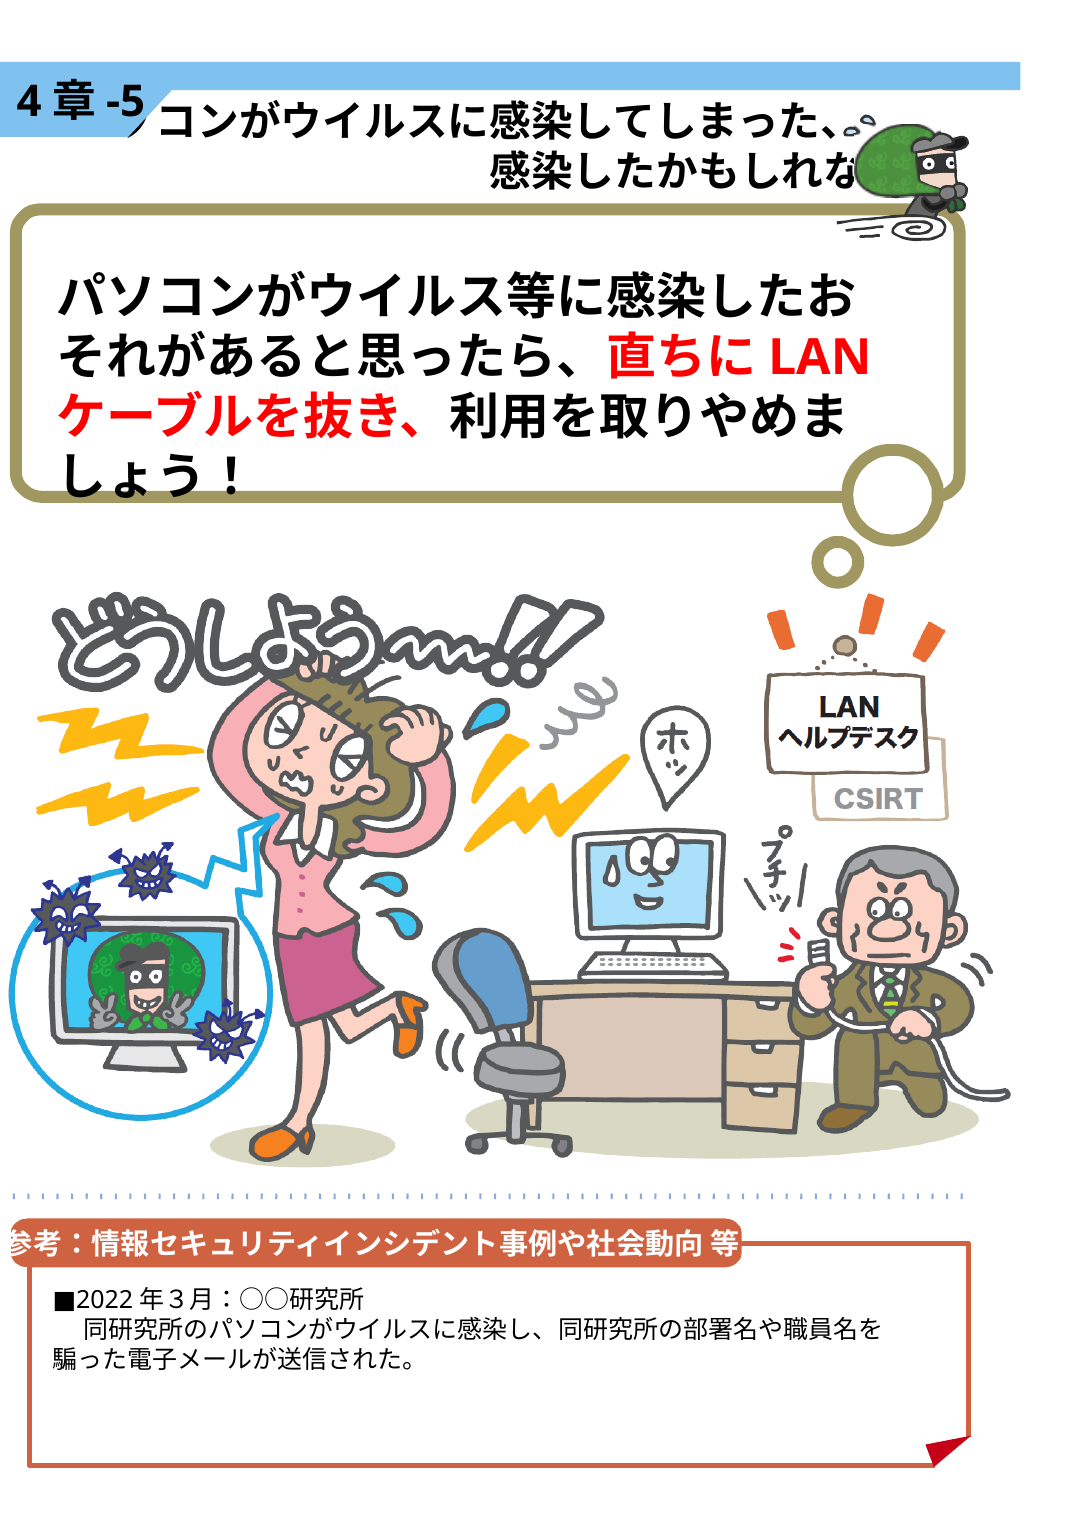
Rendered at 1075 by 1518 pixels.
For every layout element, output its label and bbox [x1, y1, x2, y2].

text_box [0, 61, 1021, 1467]
